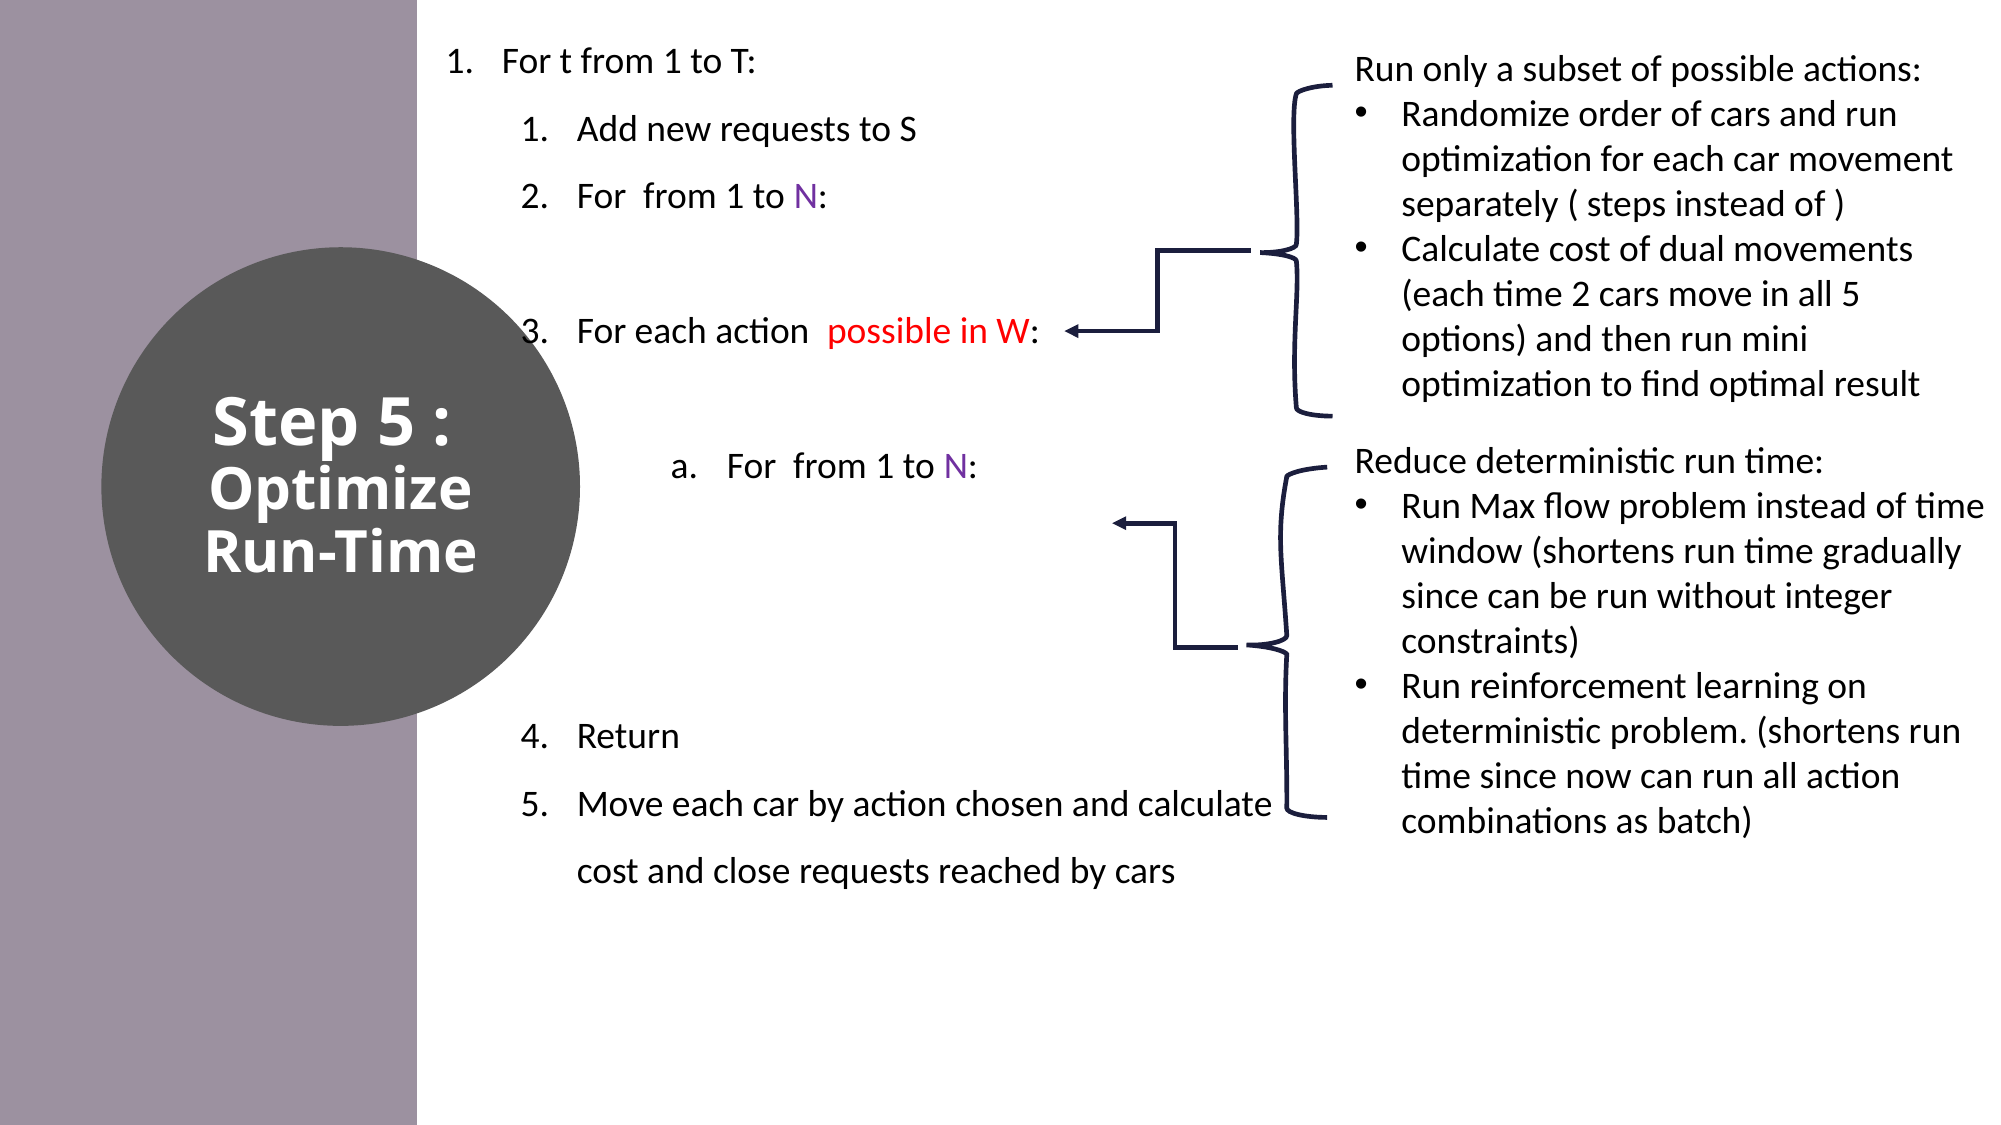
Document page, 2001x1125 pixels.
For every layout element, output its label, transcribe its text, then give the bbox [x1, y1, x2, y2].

text_box [0, 0, 418, 1125]
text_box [1112, 523, 1238, 648]
text_box Step 5 : Optimize Run-Time [115, 261, 566, 712]
text_box [1246, 466, 1328, 818]
text_box [1260, 84, 1338, 417]
text_box Reduce deterministic run time: Run Max flow problem instead of time window (shortens run time gradually since can be run without integer constraints) Run reinforcement learning on deterministic problem. (shortens run time since now can run all action combinations as batch) [1339, 428, 2000, 894]
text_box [1064, 250, 1251, 332]
